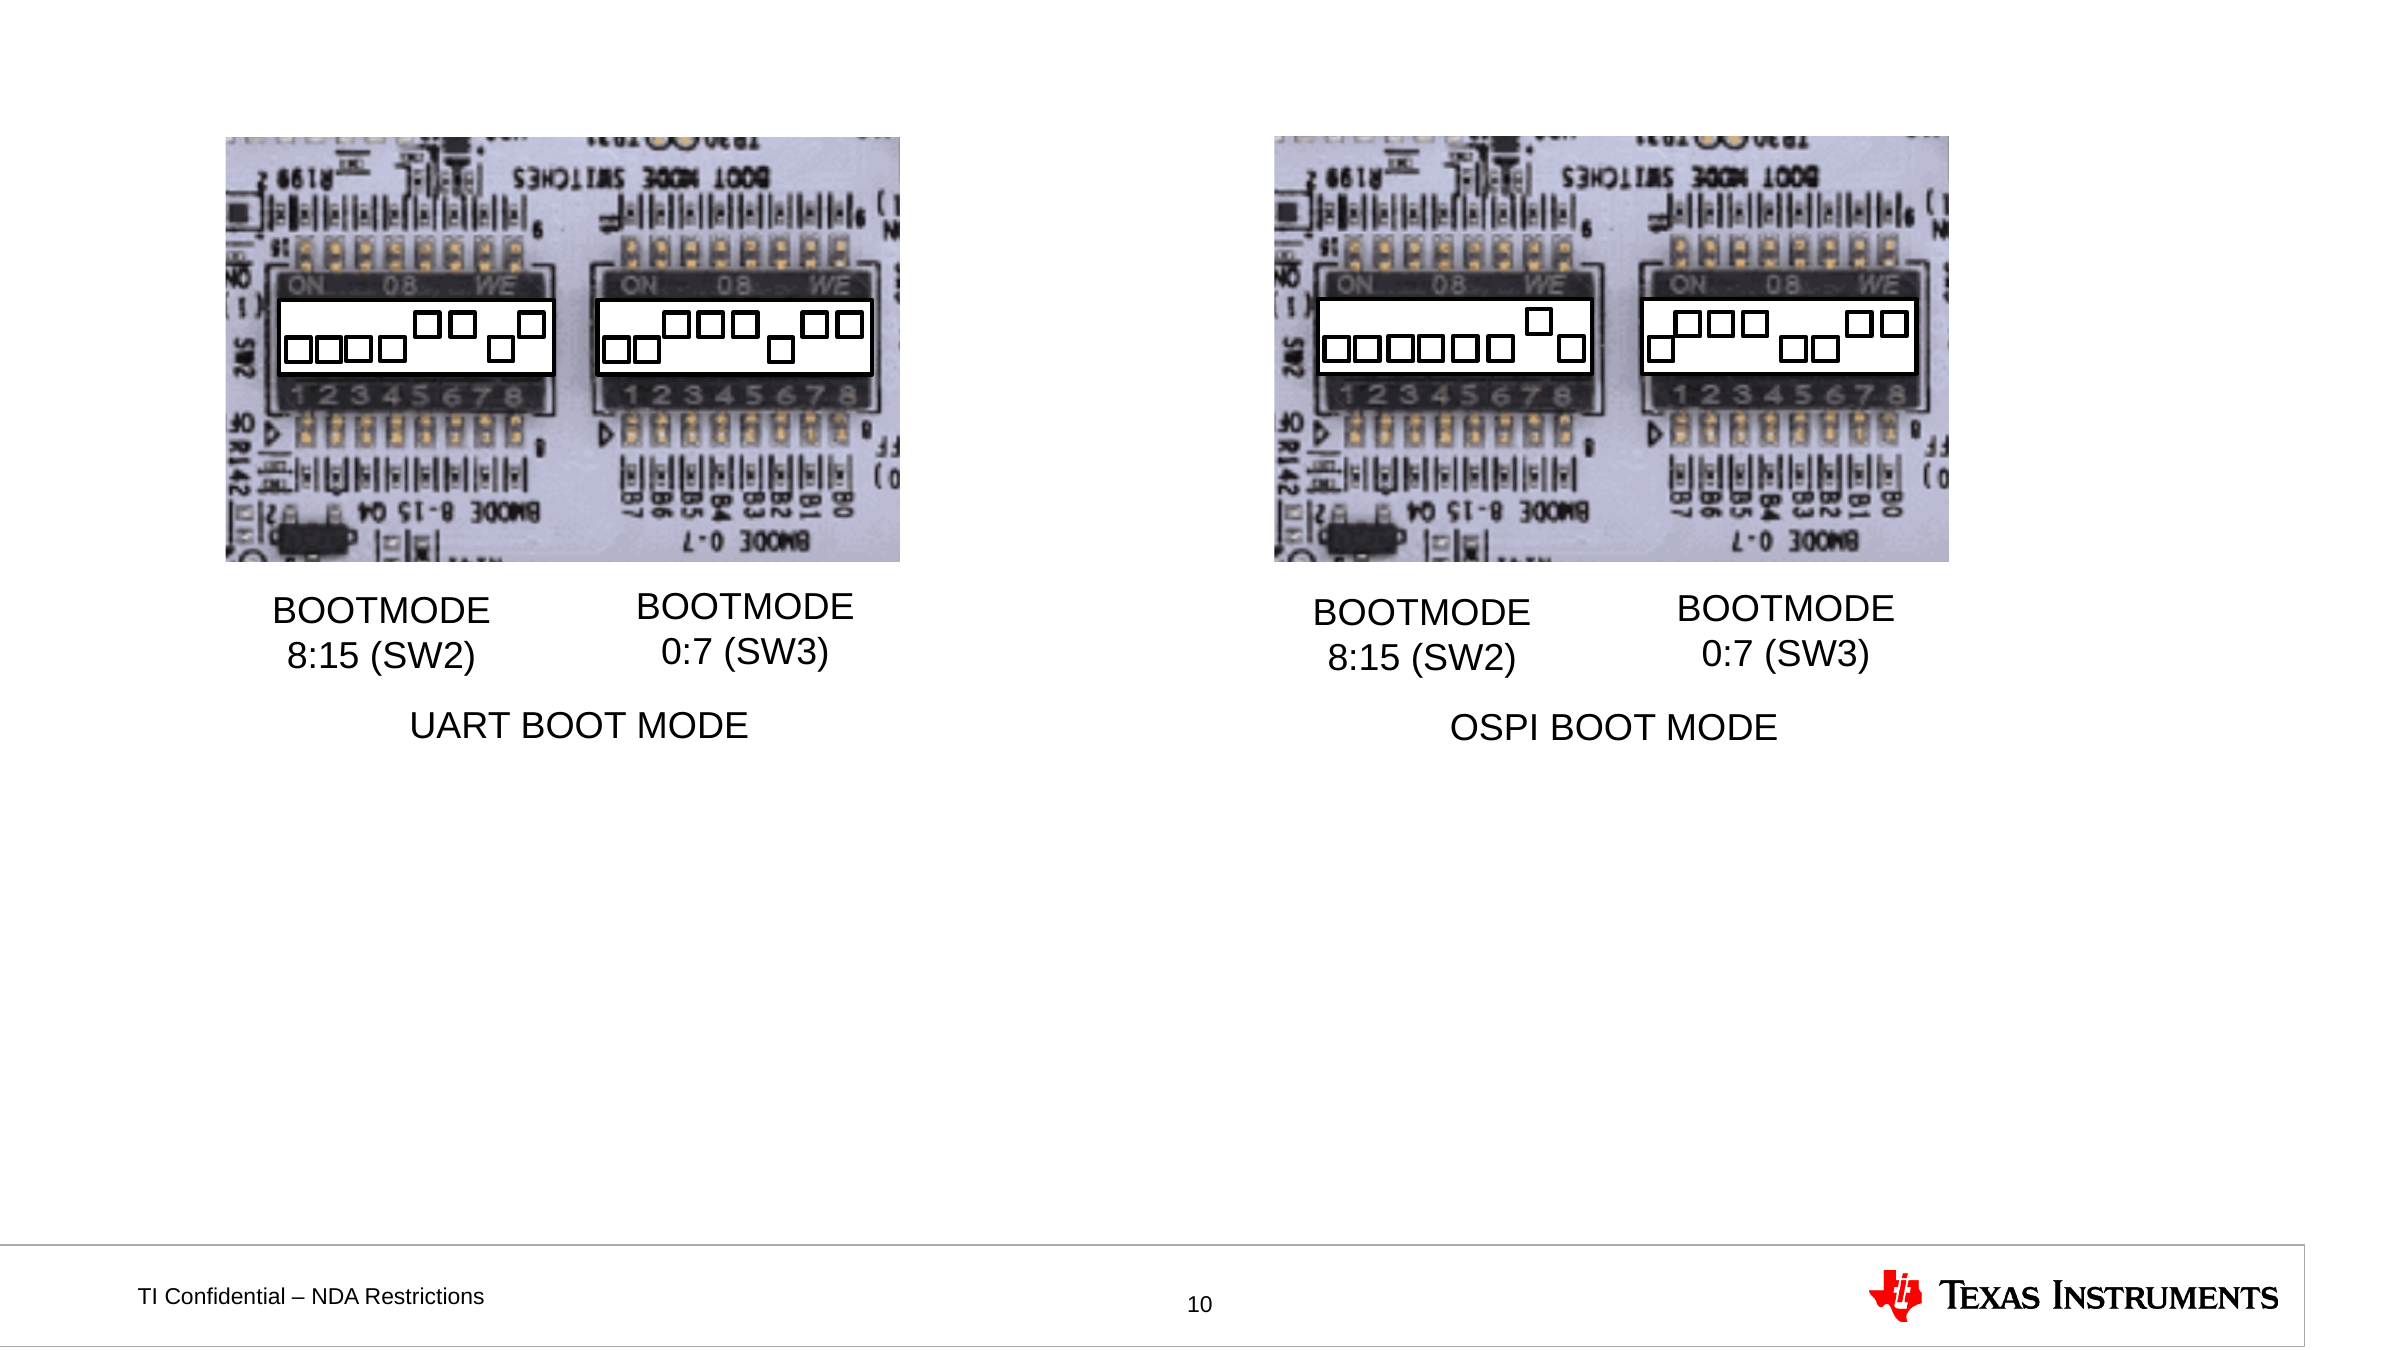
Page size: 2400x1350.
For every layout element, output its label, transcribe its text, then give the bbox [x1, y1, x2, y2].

picture [1274, 11, 1949, 576]
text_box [218, 574, 908, 754]
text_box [597, 299, 873, 375]
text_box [1317, 299, 1593, 375]
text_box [279, 299, 555, 375]
picture [225, 12, 900, 574]
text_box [1641, 299, 1917, 375]
picture [1869, 1270, 2278, 1322]
text_box <number> [920, 1279, 1480, 1320]
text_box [1259, 576, 1949, 755]
